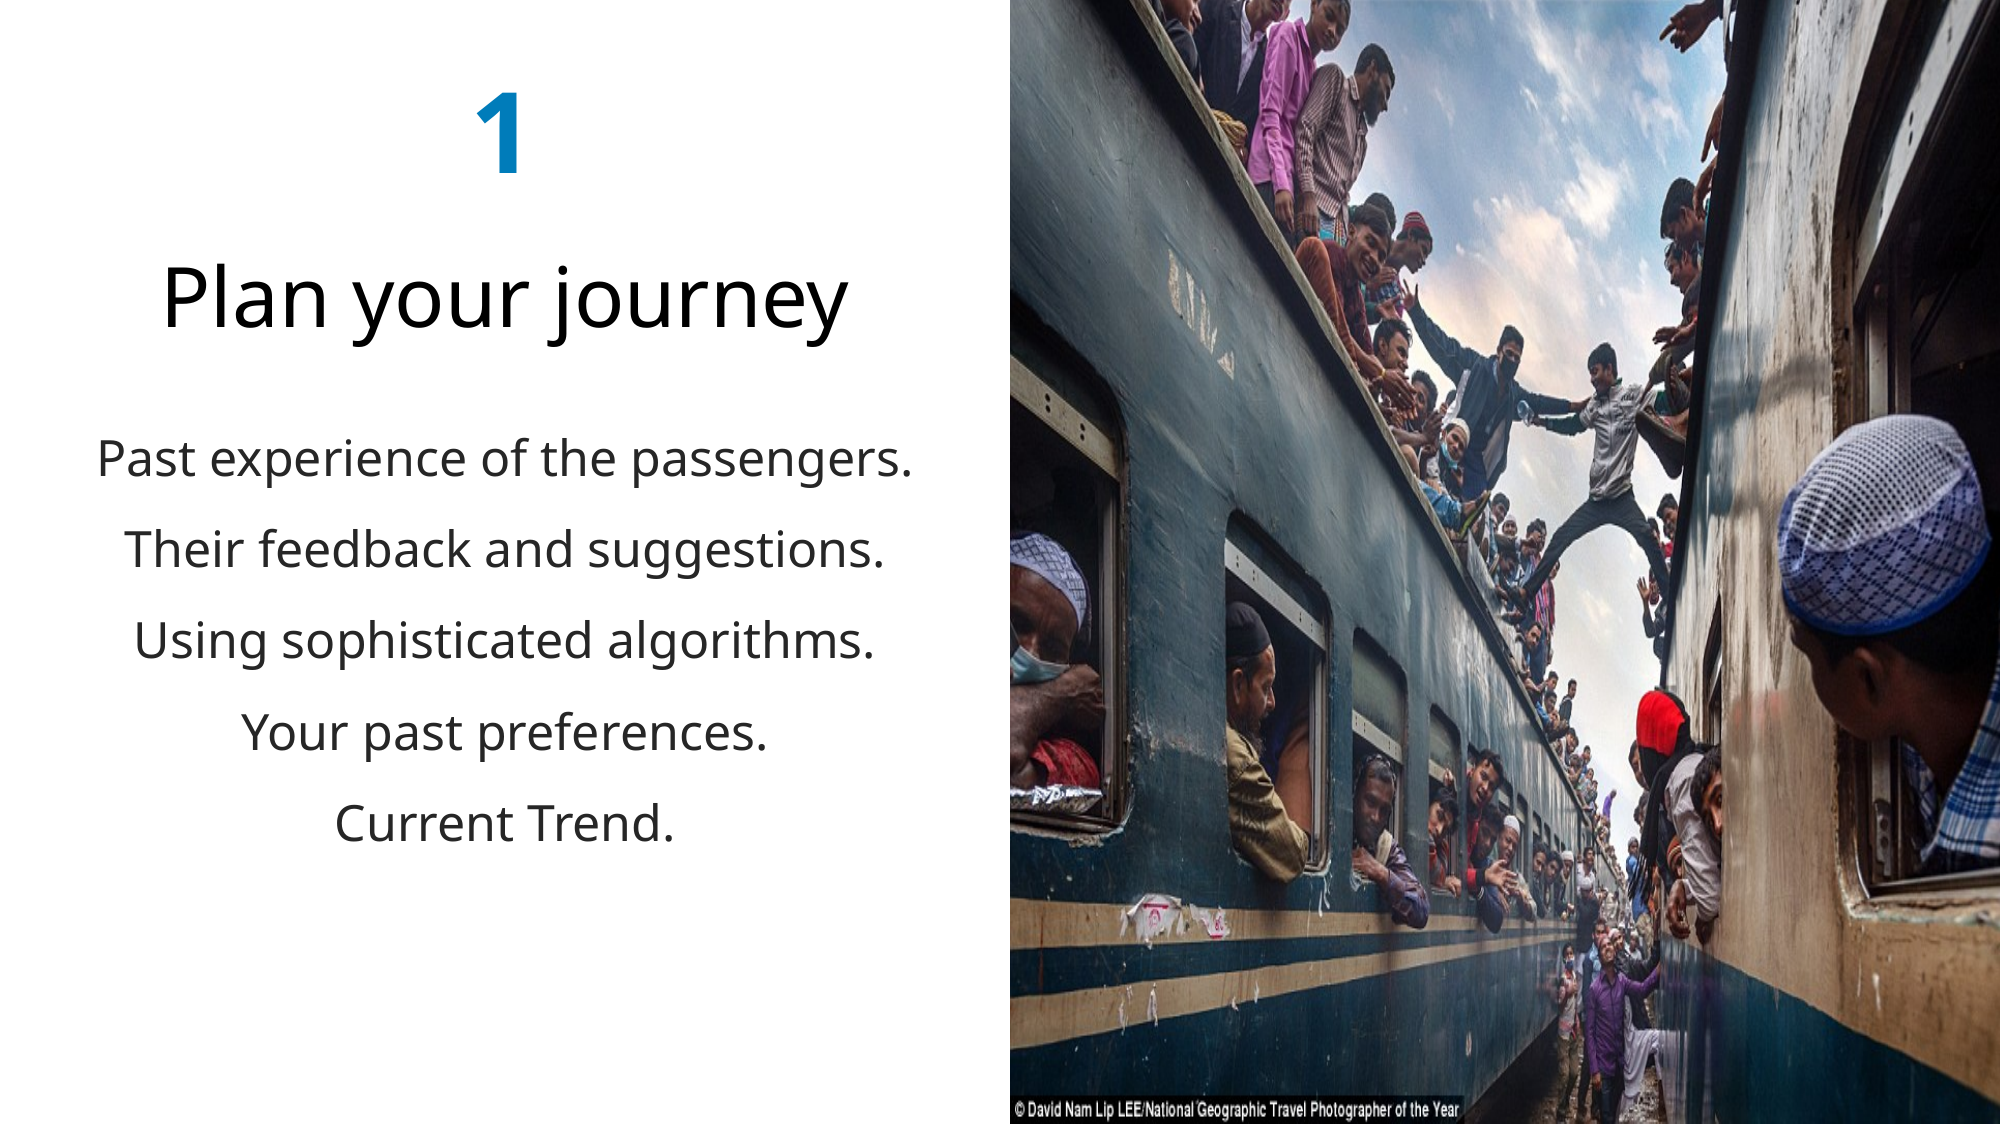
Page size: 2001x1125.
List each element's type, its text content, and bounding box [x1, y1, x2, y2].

list 1 [307, 68, 698, 207]
list Plan your journey Past experience of the passengers. Their feedback and suggestions. Using sophisticated algorithms. Your past preferences. Current Trend. [5, 247, 1006, 867]
picture [1010, 0, 2000, 1124]
